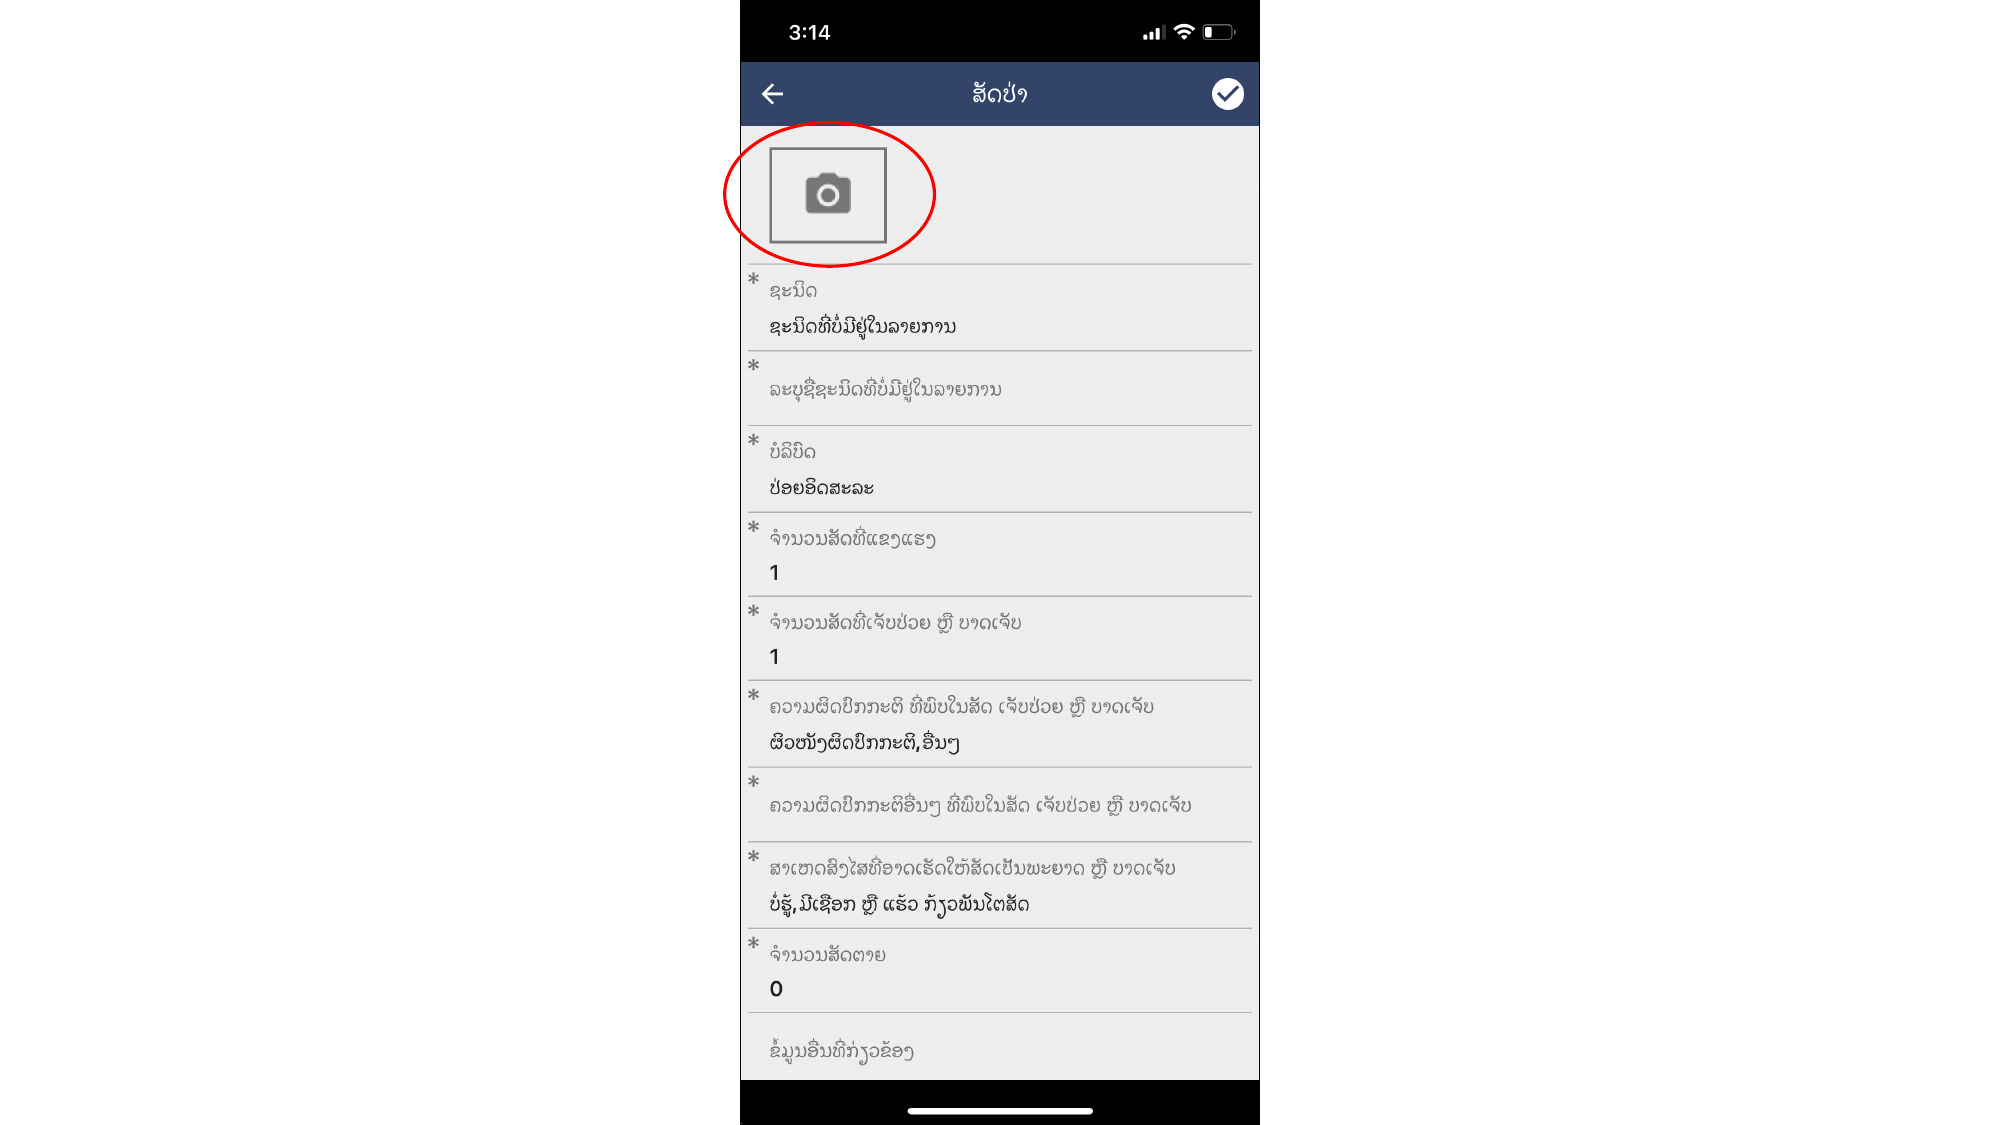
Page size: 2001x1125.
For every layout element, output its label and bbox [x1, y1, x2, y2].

text_box [723, 155, 739, 233]
picture [739, 0, 1261, 1125]
